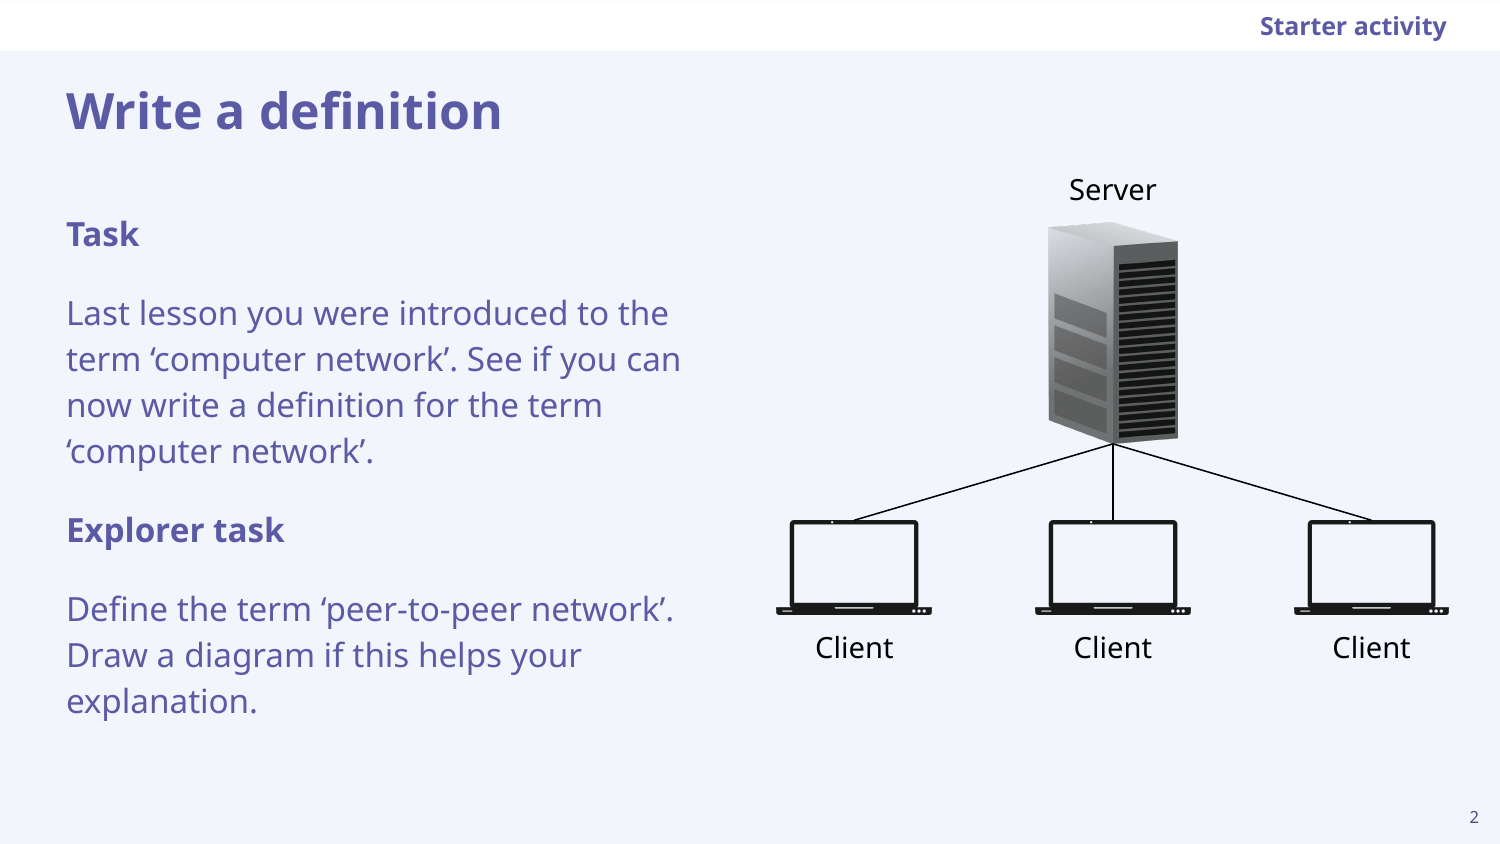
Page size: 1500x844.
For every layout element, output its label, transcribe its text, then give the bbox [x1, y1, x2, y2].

text_box Client [776, 623, 932, 680]
slide_number ‹#› [1448, 792, 1500, 844]
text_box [1112, 443, 1372, 521]
picture [1293, 519, 1450, 615]
title Write a definition [51, 52, 1449, 167]
picture [1047, 221, 1179, 443]
text_box Server [1006, 156, 1220, 222]
picture [776, 519, 933, 615]
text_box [854, 443, 1111, 521]
text_box Client [1035, 623, 1191, 680]
list Task Last lesson you were introduced to the term ‘computer network’. See if you can now write a definition for the term ‘computer network’. Explorer task Define the term ‘peer-to-peer network’. Draw a diagram if this helps your explanation. [51, 191, 723, 793]
subtitle Starter activity [862, 0, 1448, 52]
picture [1035, 521, 1191, 615]
text_box Client [1293, 623, 1449, 680]
